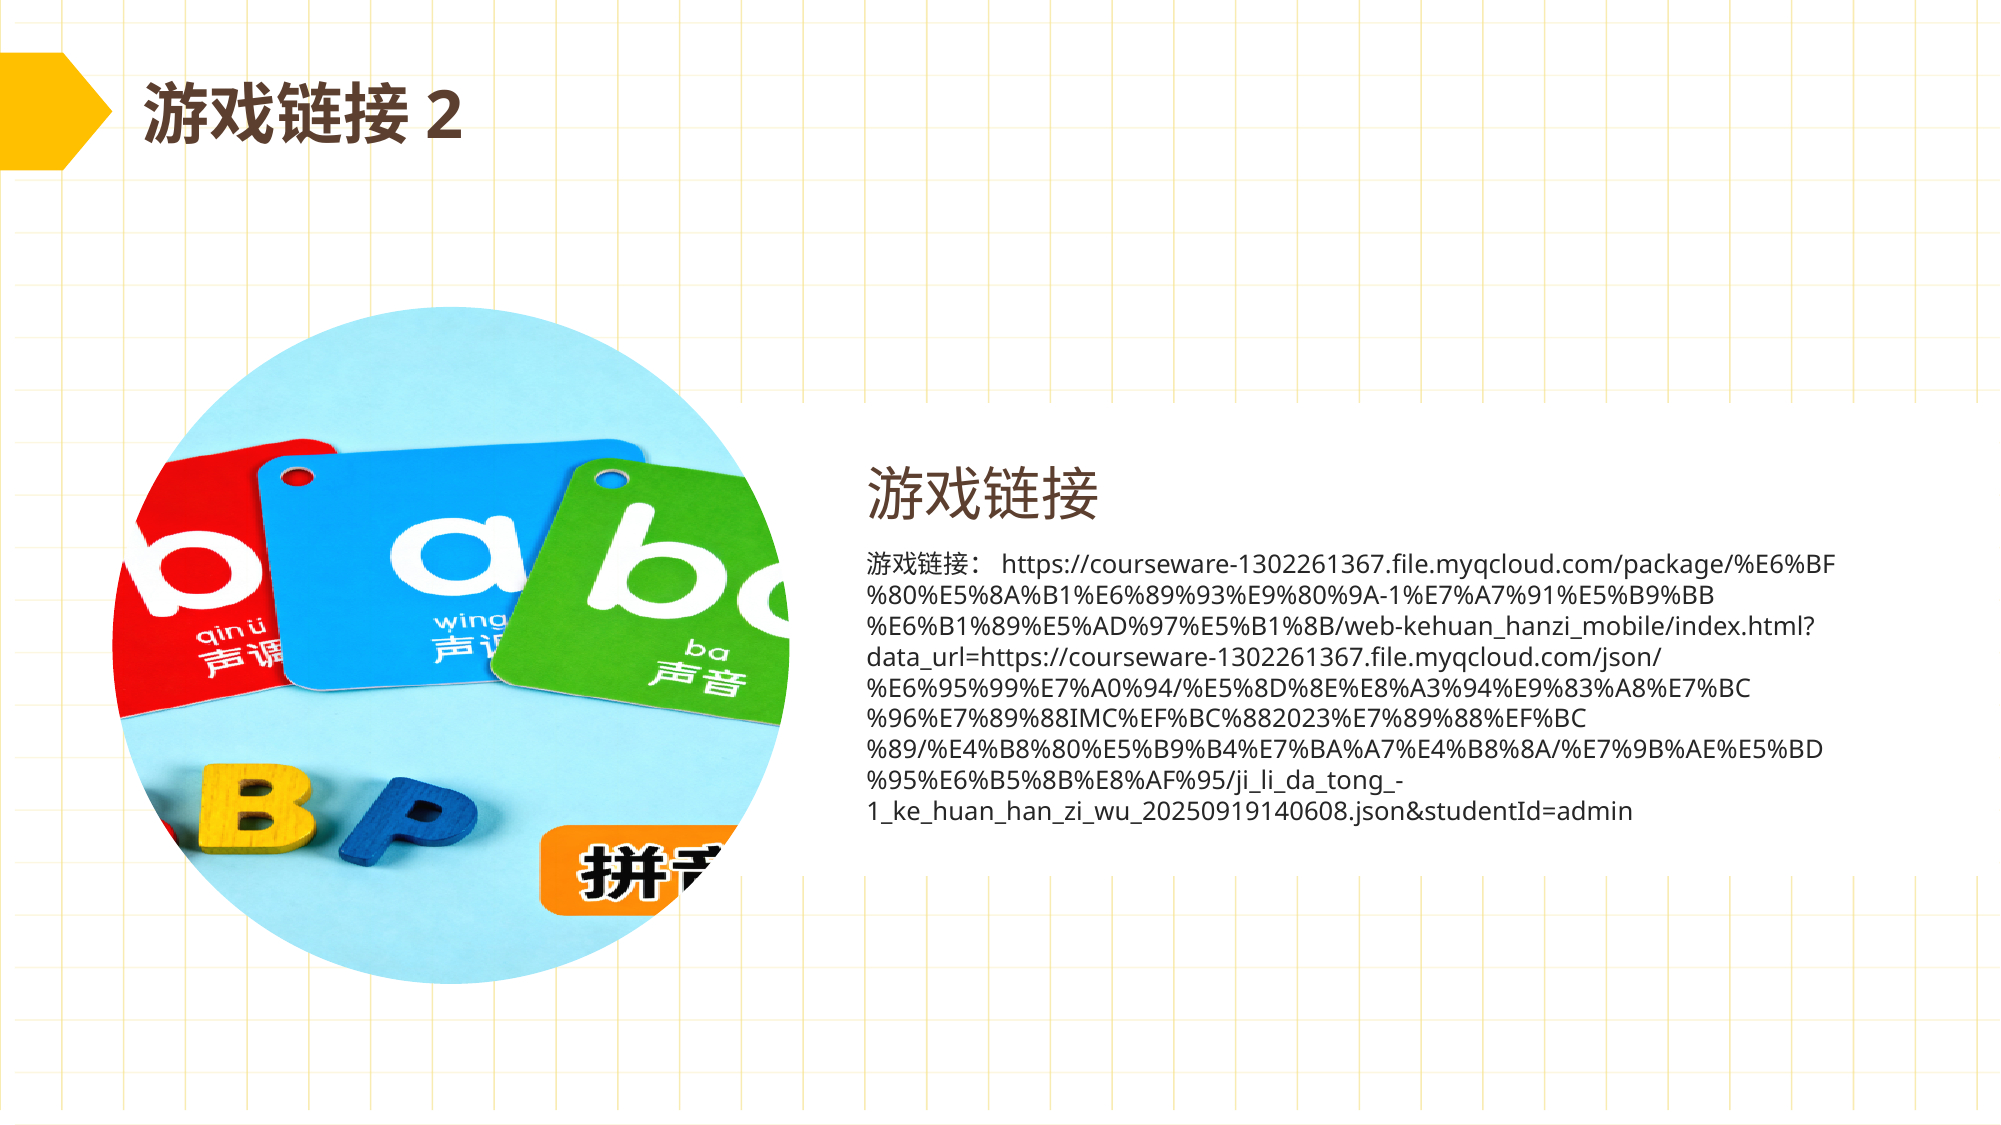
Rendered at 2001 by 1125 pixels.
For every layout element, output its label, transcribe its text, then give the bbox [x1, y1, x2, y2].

text_box 游戏链接2 [128, 52, 1900, 171]
text_box 游戏链接：https://courseware-1302261367.file.myqcloud.com/package/%E6%BF%80%E5%8A%B1%E6%89%93%E9%80%9A-1%E7%A7%91%E5%B9%BB%E6%B1%89%E5%AD%97%E5%B1%8B/web-kehuan_hanzi_mobile/index.html?data_url=https://courseware-1302261367.file.myqcloud.com/json/%E6%95%99%E7%A0%94/%E5%8D%8E%E8%A3%94%E9%83%A8%E7%BC%96%E7%89%88IMC%EF%BC%882023%E7%89%88%EF%BC%89/%E4%B8%80%E5%B9%B4%E7%BA%A7%E4%B8%8A/%E7%9B%AE%E5%BD%95%E6%B5%8B%E8%AF%95/ji_li_da_tong_-1_ke_huan_han_zi_wu_20250919140608.json&studentId=admin [851, 540, 1915, 836]
text_box [689, 403, 2000, 876]
text_box [0, 52, 113, 171]
text_box 游戏链接 [851, 456, 1915, 528]
text_box [112, 306, 790, 984]
